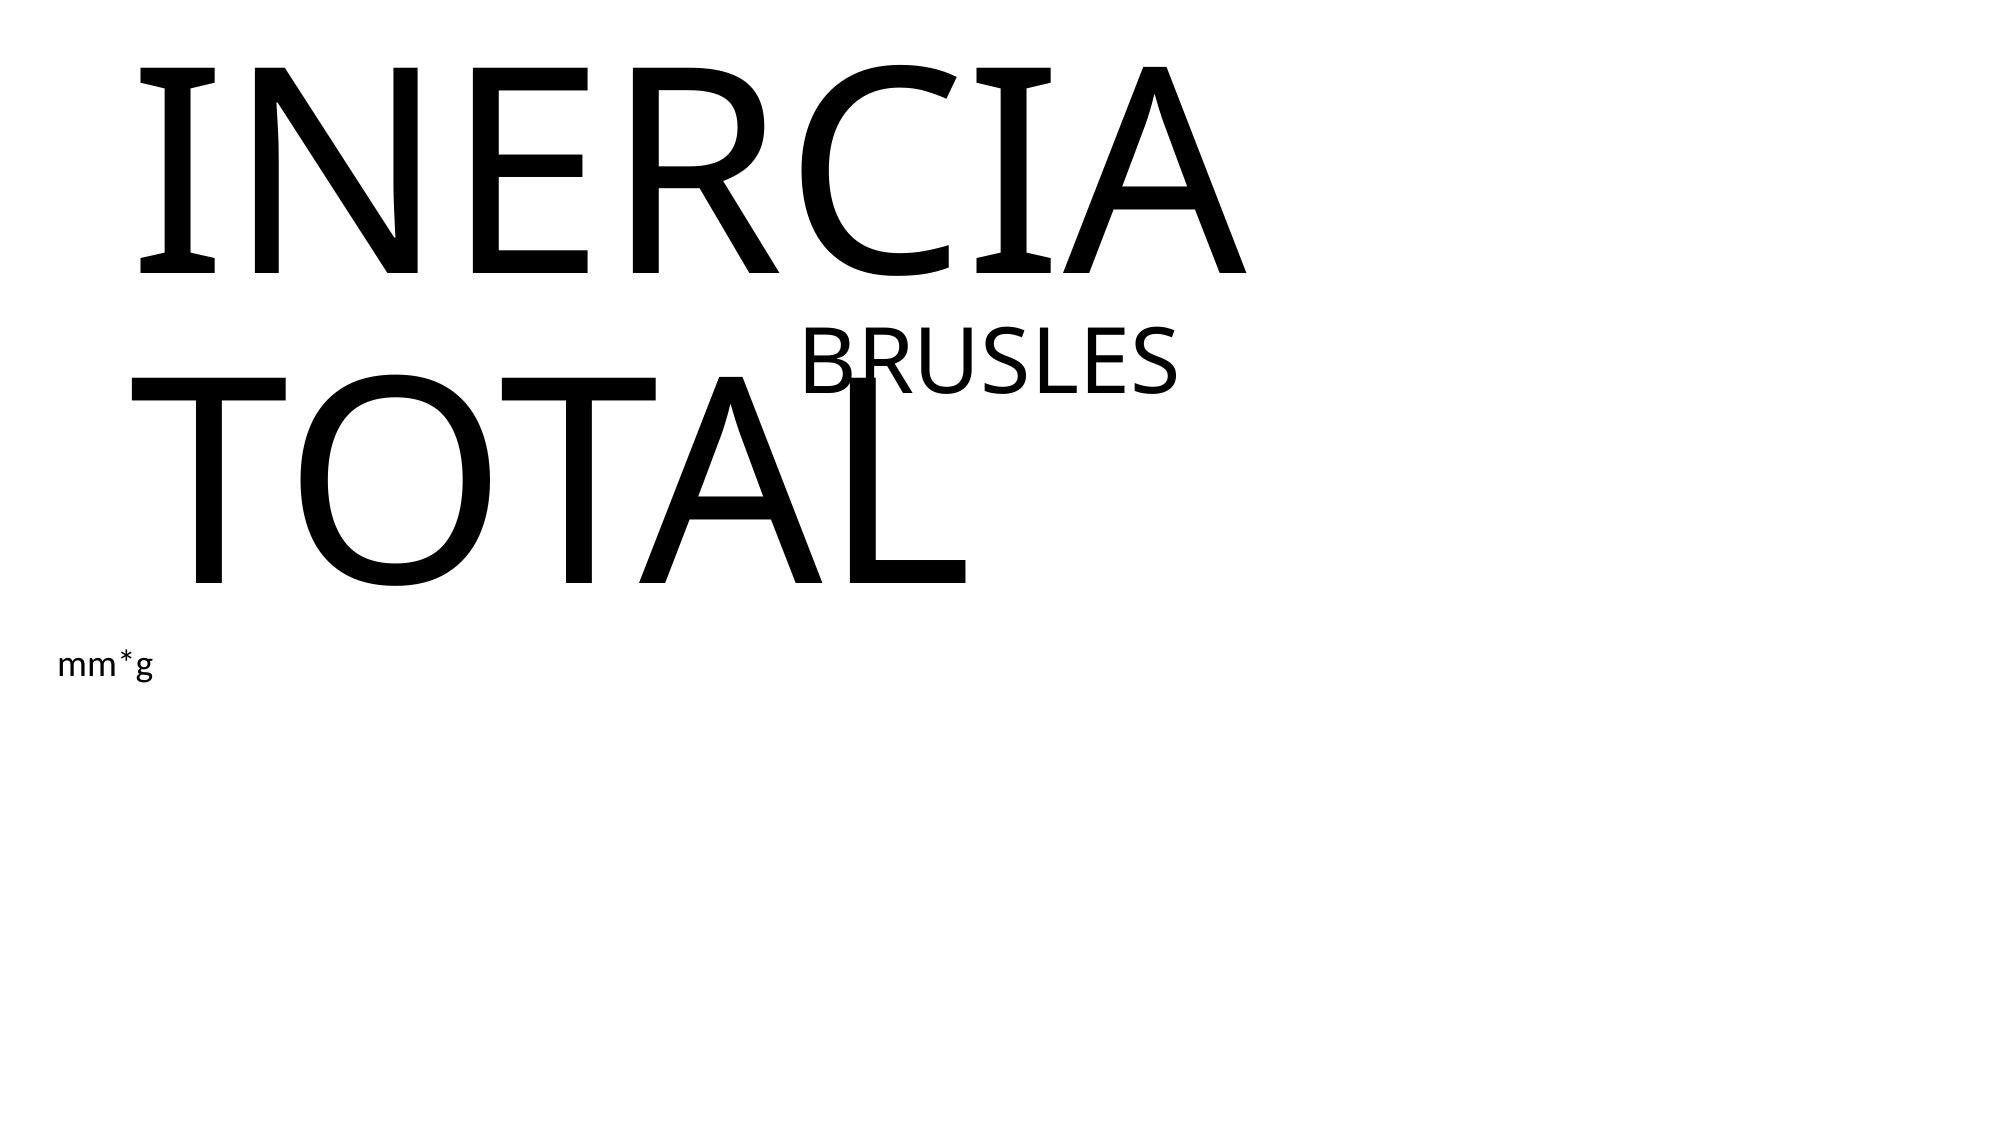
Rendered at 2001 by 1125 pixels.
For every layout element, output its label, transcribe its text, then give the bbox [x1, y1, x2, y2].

text_box BRUSLES [782, 307, 2000, 525]
text_box INERCIA TOTAL [114, 17, 1887, 236]
